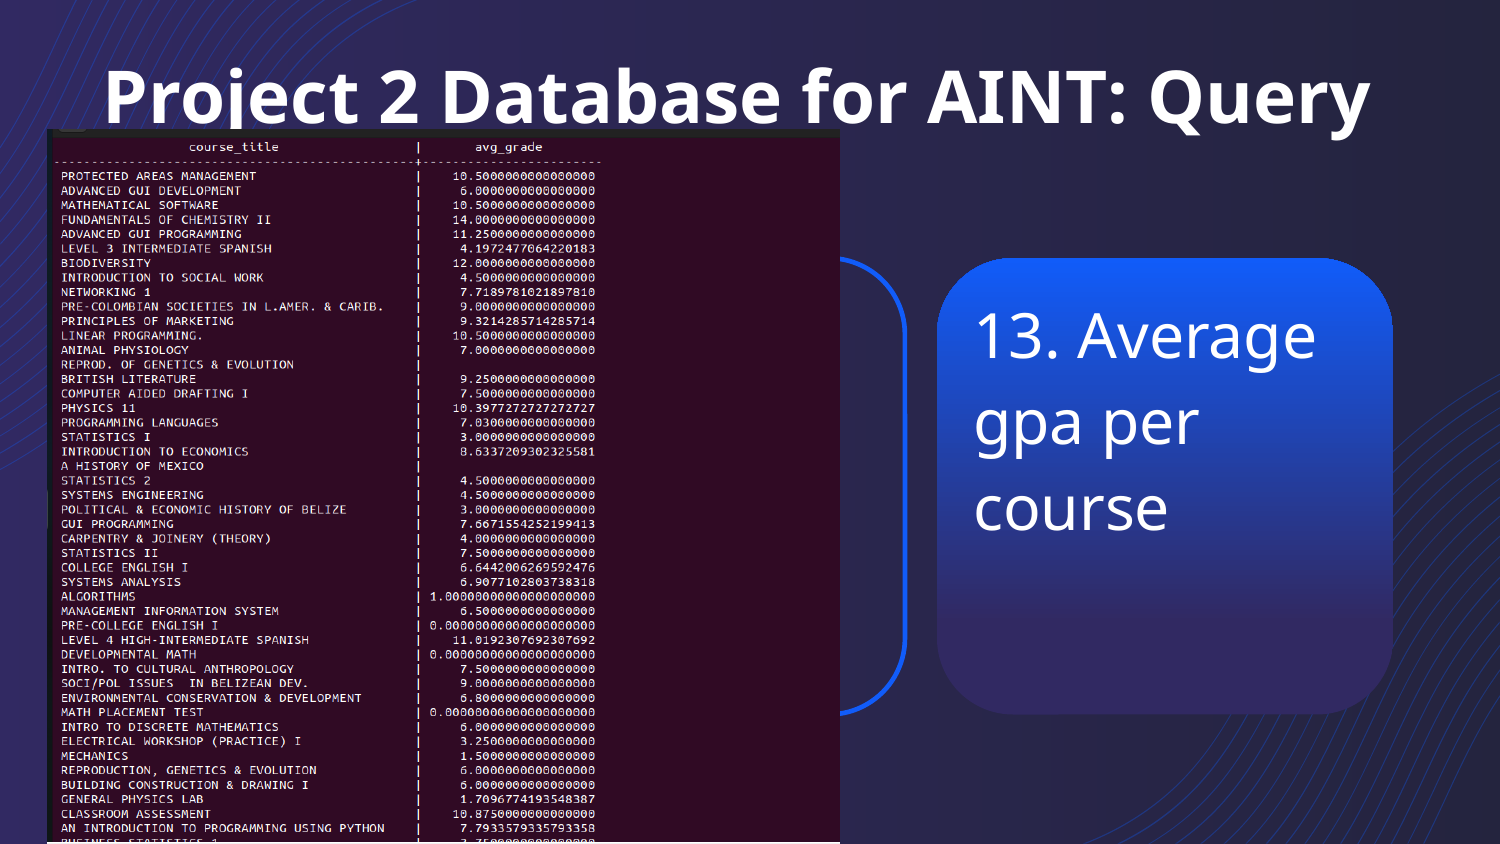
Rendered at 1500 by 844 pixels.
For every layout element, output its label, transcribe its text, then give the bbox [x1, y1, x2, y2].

title Project 2 Database for AINT: Query 13 [36, 35, 1439, 130]
picture [47, 129, 841, 844]
subtitle 13. Average gpa per course [958, 269, 1397, 684]
